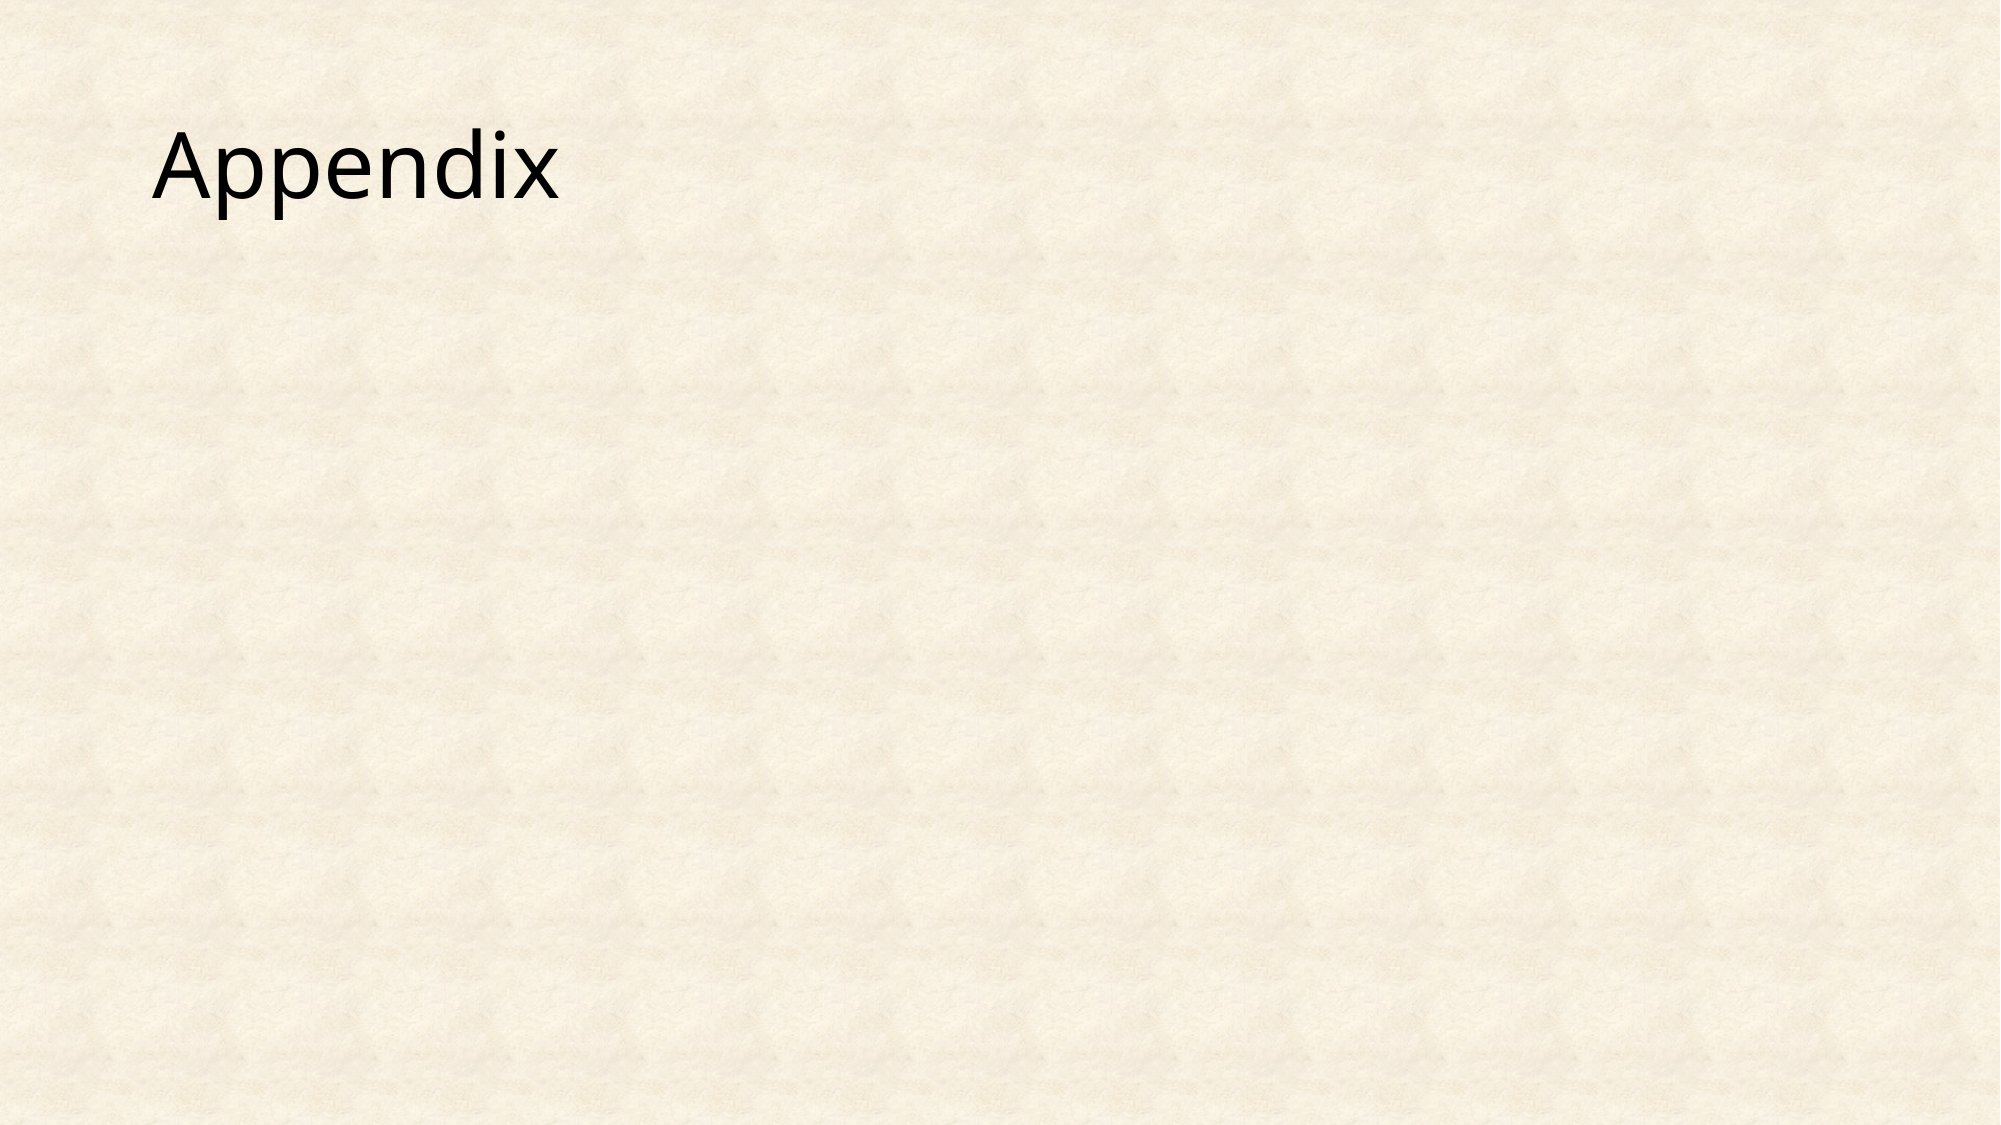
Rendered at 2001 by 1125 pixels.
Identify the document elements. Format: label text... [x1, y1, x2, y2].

title Appendix [137, 59, 1863, 278]
